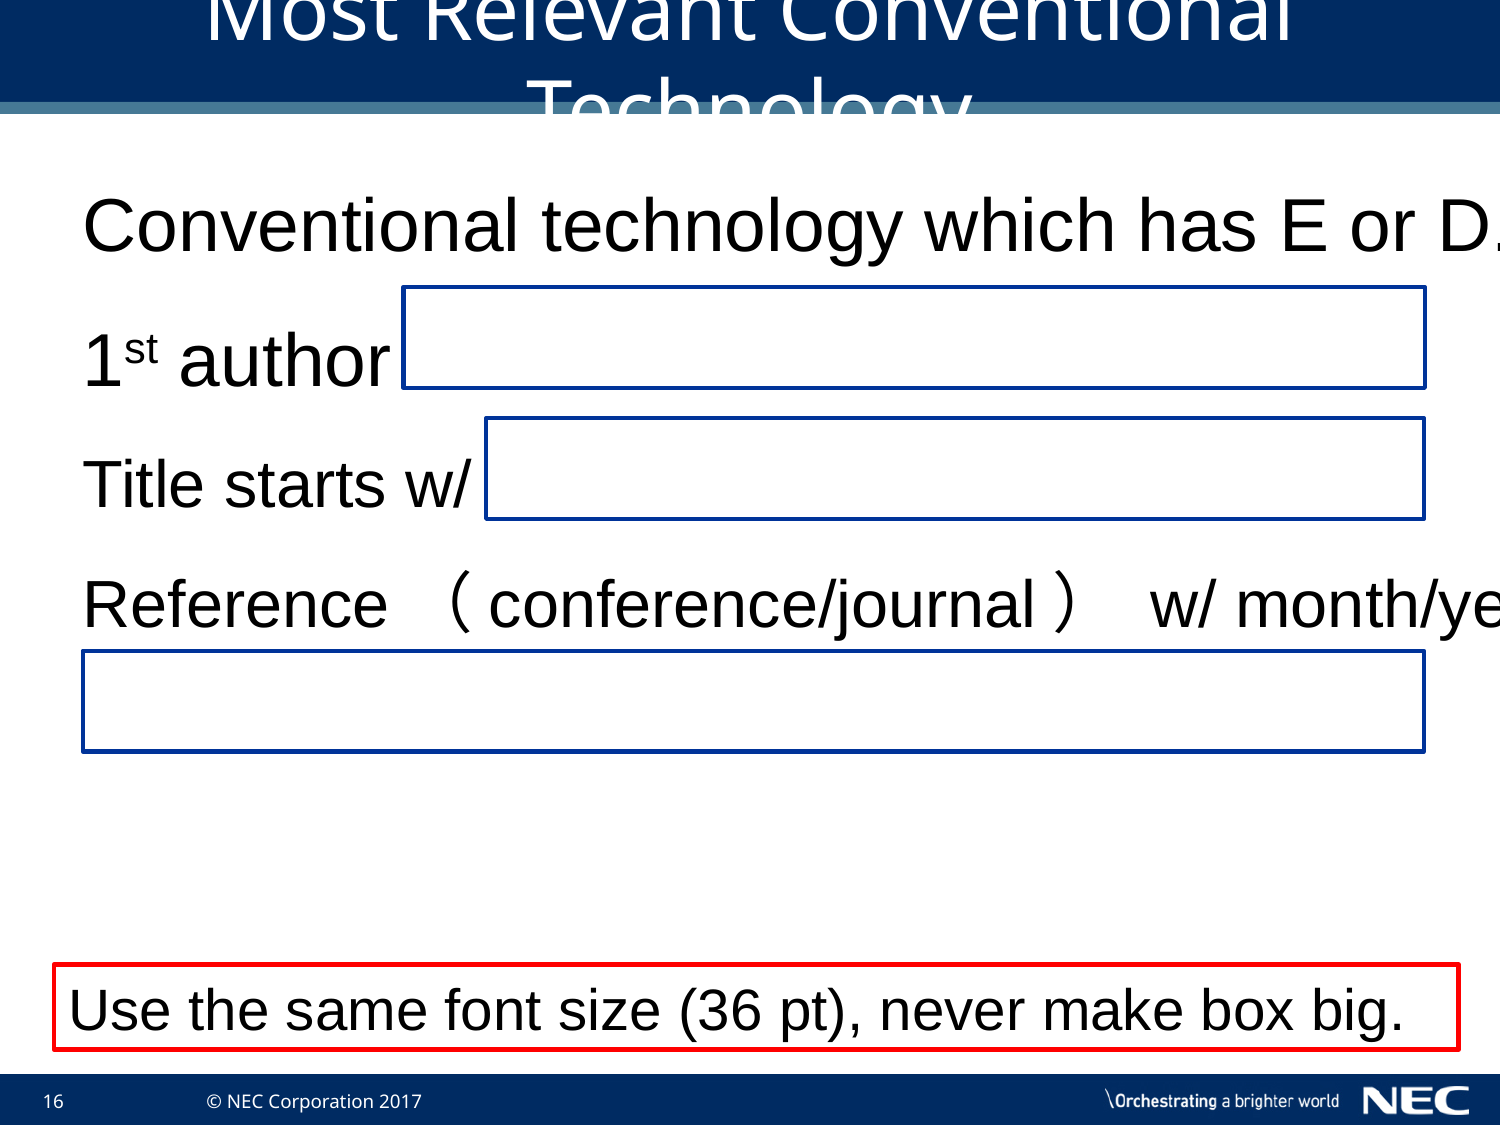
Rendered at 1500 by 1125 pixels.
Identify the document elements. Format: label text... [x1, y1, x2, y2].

text_box [486, 418, 1424, 519]
picture [0, 0, 1500, 114]
picture [0, 1074, 1500, 1125]
text_box Use the same font size (36 pt), never make box big. [53, 964, 1459, 1050]
text_box [403, 287, 1425, 388]
title Most Relevant Conventional Technology [29, 18, 1471, 96]
text_box [82, 650, 1424, 752]
text_box Conventional technology which has E or D. 1st author Title starts w/ Reference（conference/journal） w/ month/year [76, 125, 1425, 800]
